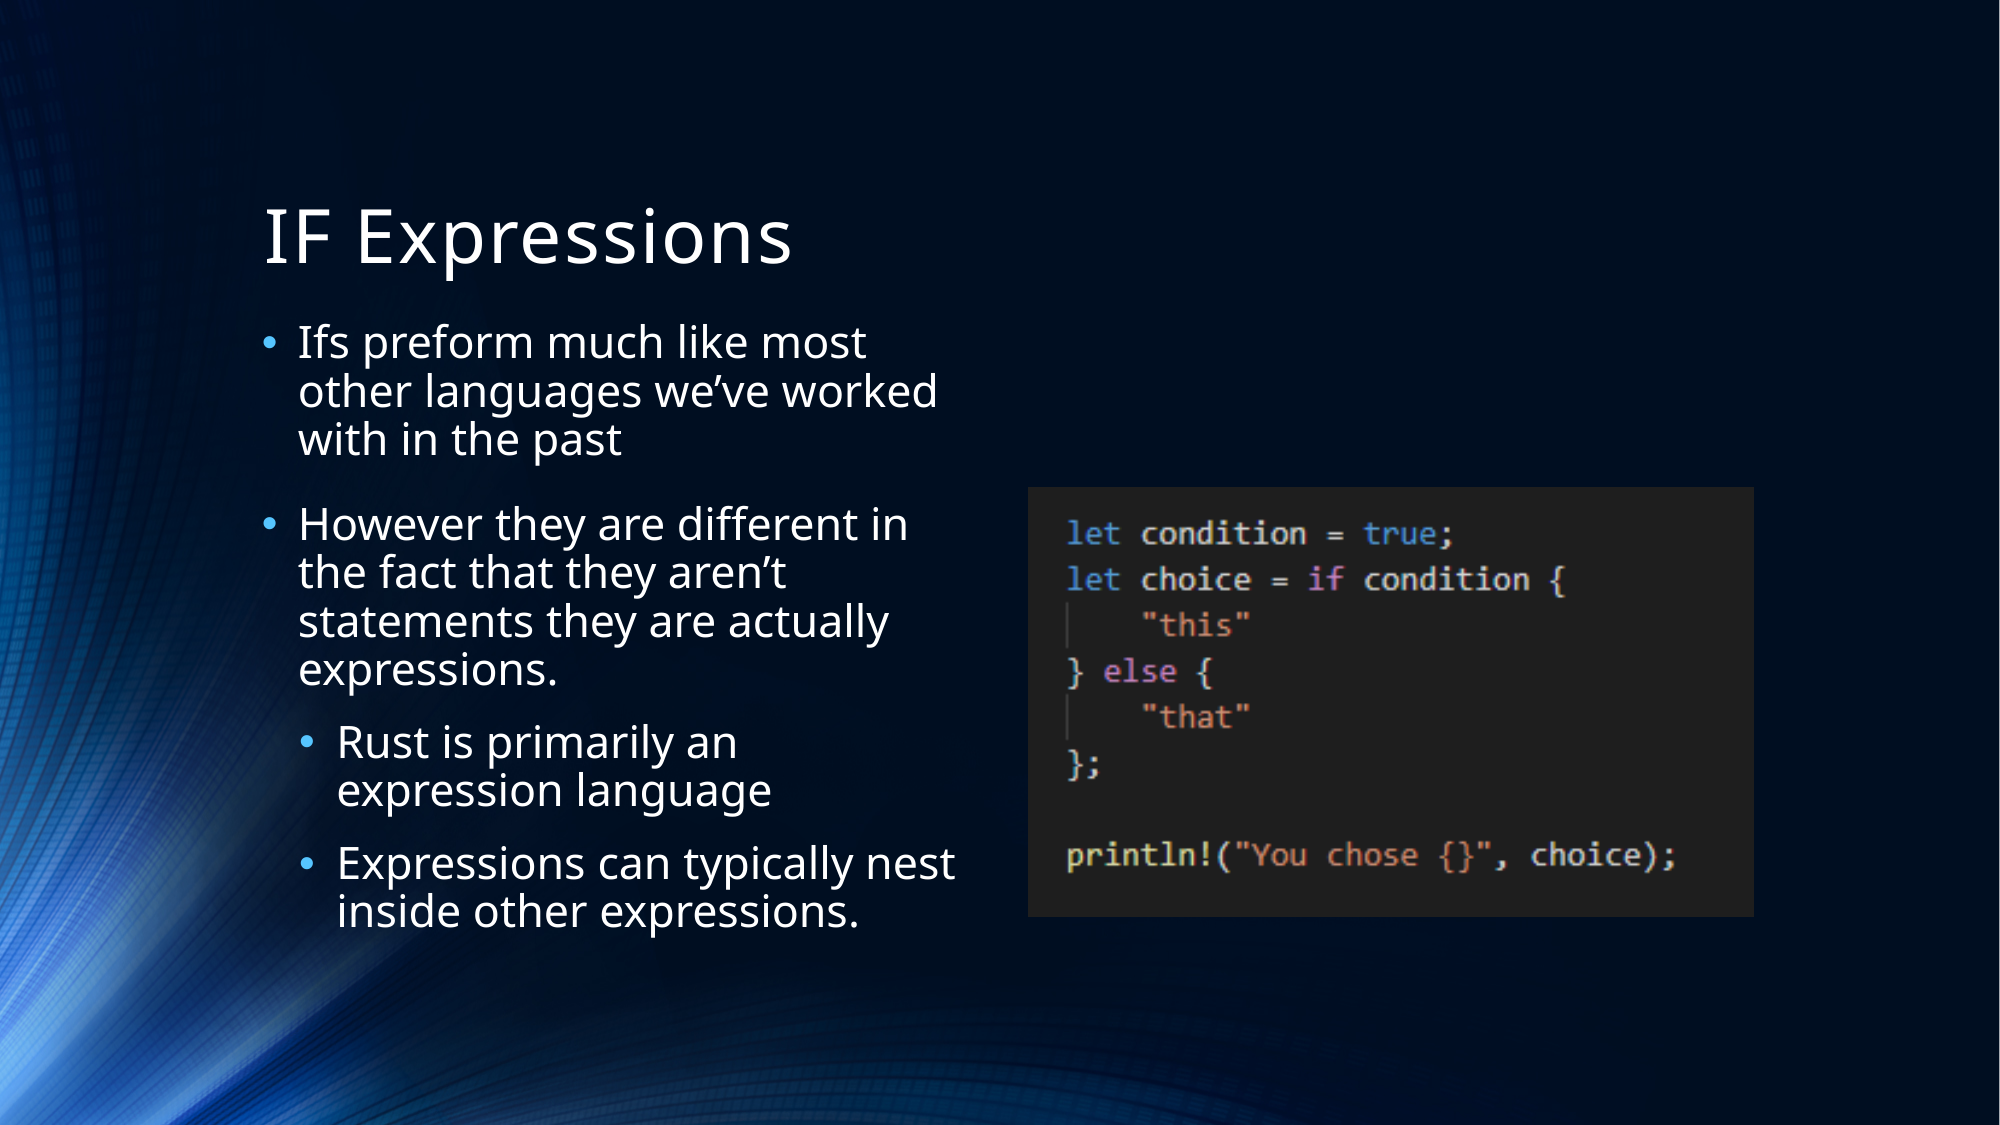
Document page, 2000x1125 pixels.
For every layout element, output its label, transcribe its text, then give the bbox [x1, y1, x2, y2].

list Ifs preform much like most other languages we’ve worked with in the past However they are different in the fact that they aren’t statements they are actually expressions. Rust is primarily an expression language Expressions can typically nest inside other expressions. [246, 312, 972, 988]
picture [0, 0, 2000, 1125]
title IF Expressions [249, 62, 1750, 288]
